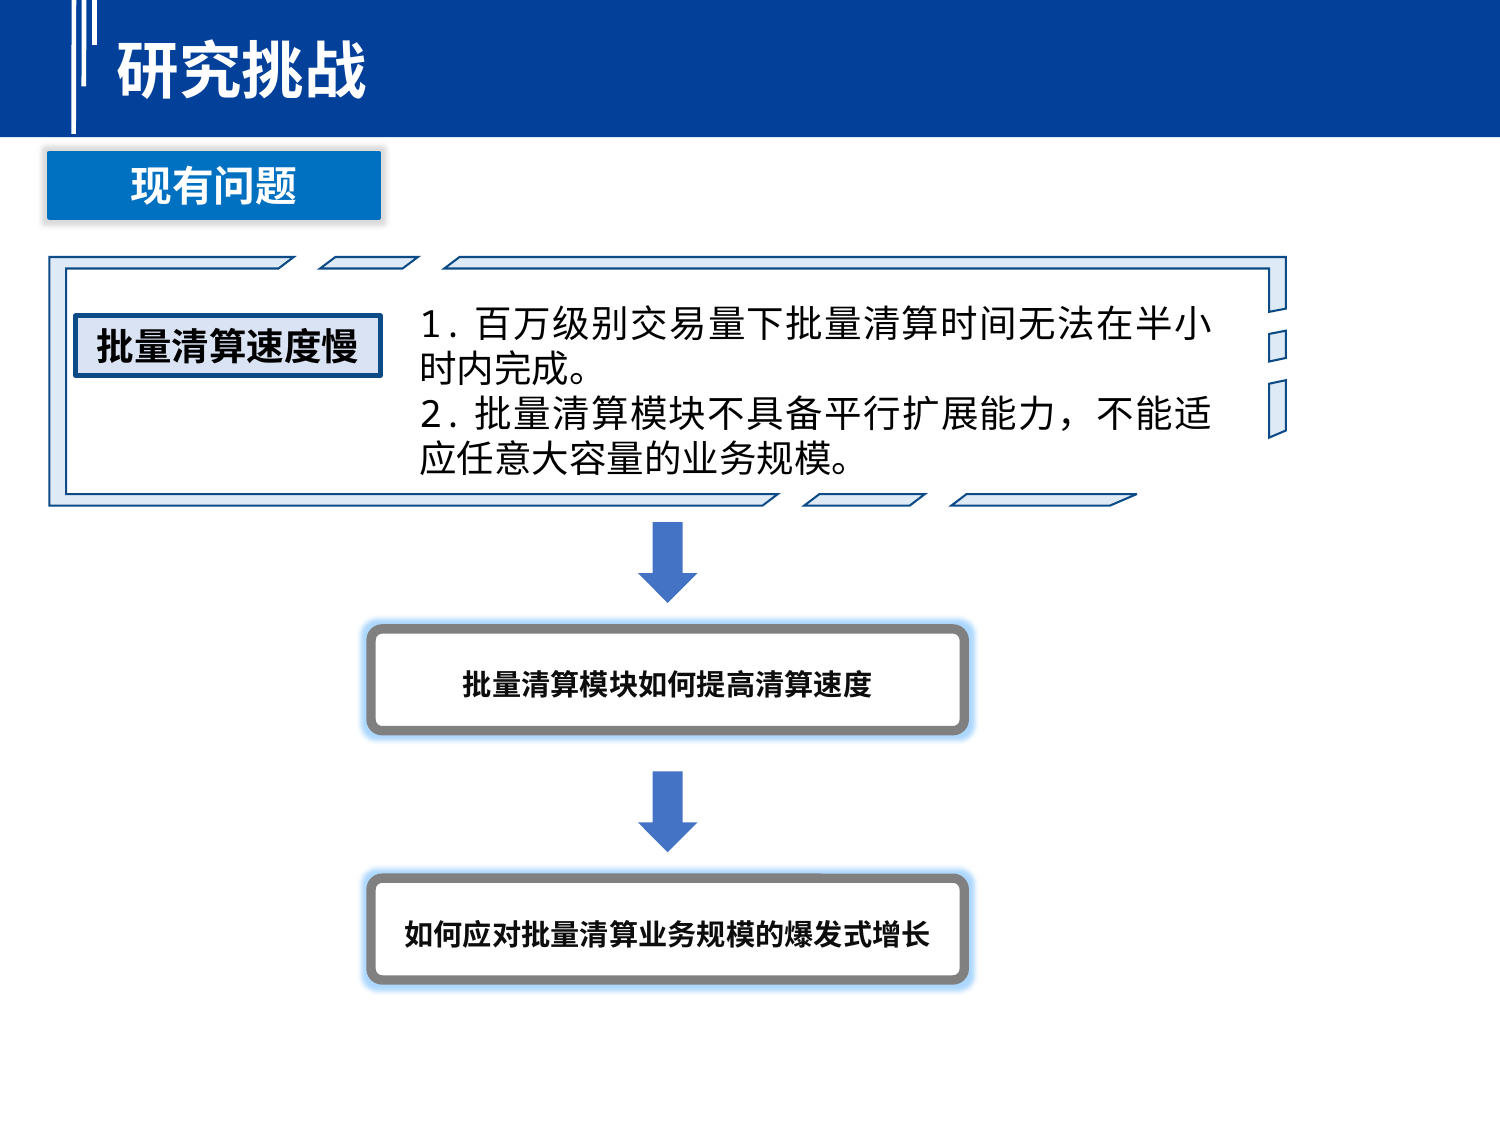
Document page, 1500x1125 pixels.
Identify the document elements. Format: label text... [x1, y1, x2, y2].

text_box 现有问题 [49, 152, 379, 218]
text_box [48, 255, 781, 507]
text_box 研究挑战 [102, 23, 1471, 114]
text_box 批量清算速度慢 [75, 315, 381, 376]
text_box [1268, 329, 1287, 363]
text_box [635, 770, 700, 854]
text_box [441, 255, 1287, 314]
text_box [801, 493, 928, 507]
text_box [635, 521, 700, 605]
text_box [0, 0, 1500, 138]
text_box [1268, 378, 1287, 440]
text_box [948, 493, 1138, 507]
text_box 批量清算模块如何提高清算速度 [369, 627, 966, 732]
text_box 如何应对批量清算业务规模的爆发式增长 [369, 877, 966, 981]
text_box 1.百万级别交易量下批量清算时间无法在半小时内完成。 2.批量清算模块不具备平行扩展能力，不能适应任意大容量的业务规模。 [404, 293, 1227, 488]
